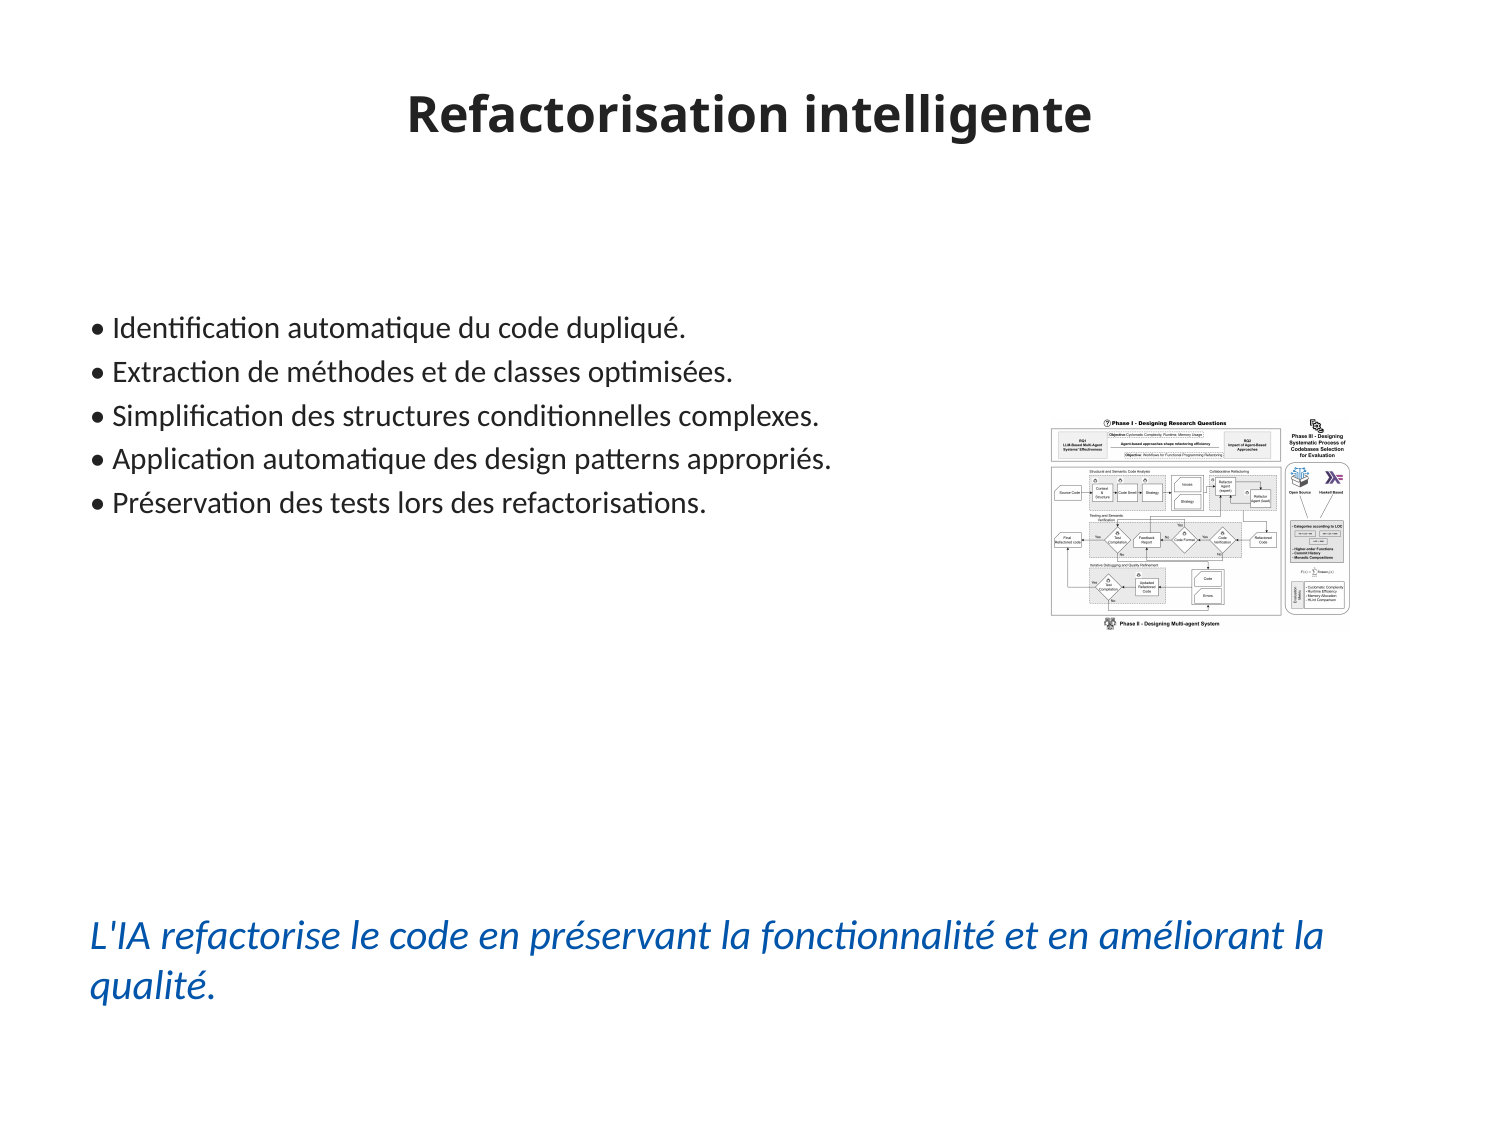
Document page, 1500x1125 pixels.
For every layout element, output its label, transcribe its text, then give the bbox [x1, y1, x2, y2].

list L'IA refactorise le code en préservant la fonctionnalité et en améliorant la qualité. [75, 900, 1425, 1050]
picture [1049, 418, 1350, 631]
list • Identification automatique du code dupliqué. • Extraction de méthodes et de classes optimisées. • Simplification des structures conditionnelles complexes. • Application automatique des design patterns appropriés. • Préservation des tests lors des refactorisations. [75, 299, 975, 750]
title Refactorisation intelligente [75, 75, 1425, 225]
